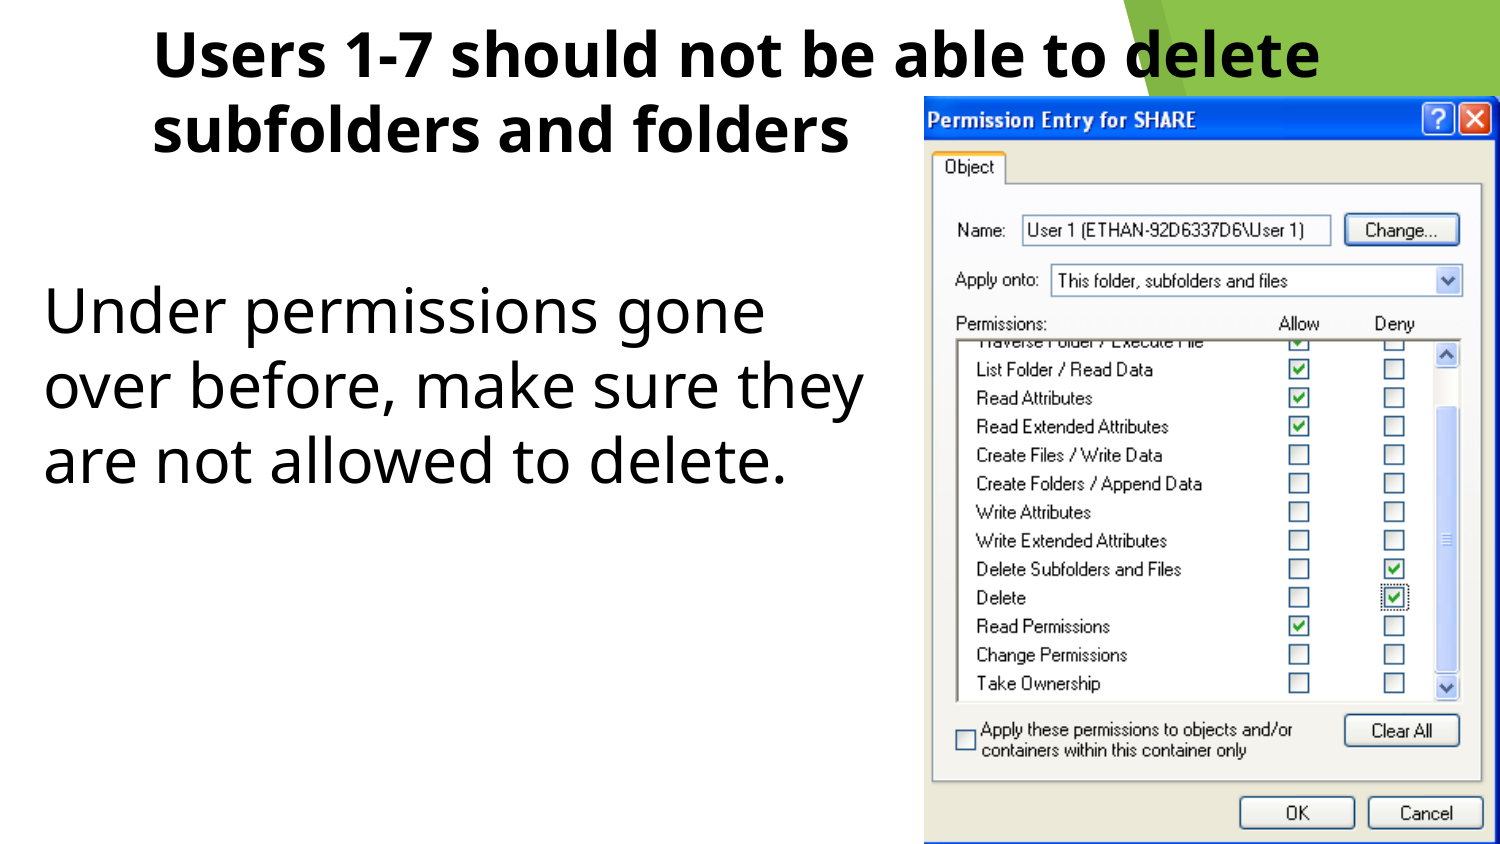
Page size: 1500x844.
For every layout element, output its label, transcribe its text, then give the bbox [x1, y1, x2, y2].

picture [924, 95, 1500, 844]
list Under permissions gone over before, make sure they are not allowed to delete. [28, 256, 902, 627]
title Users 1-7 should not be able to delete subfolders and folders [137, 0, 1439, 268]
